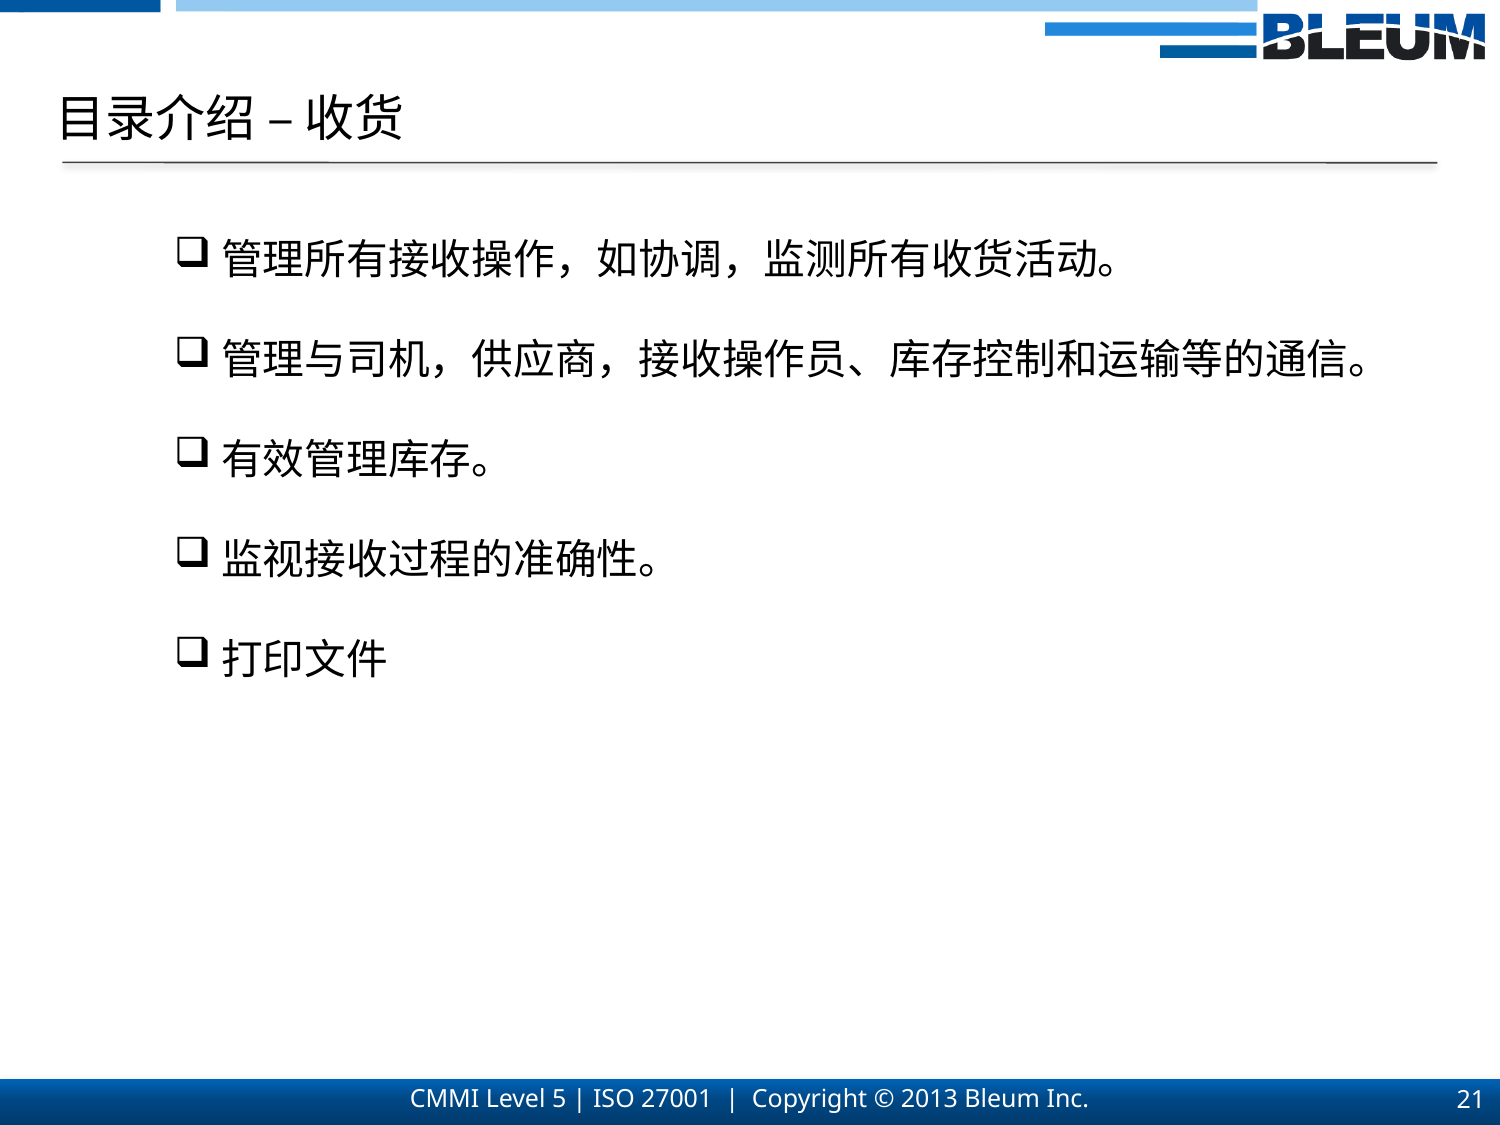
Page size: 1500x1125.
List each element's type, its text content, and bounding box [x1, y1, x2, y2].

text_box [74, 224, 1425, 1038]
picture [0, 0, 1500, 1125]
text_box 管理所有接收操作，如协调，监测所有收货活动。 管理与司机，供应商，接收操作员、库存控制和运输等的通信。 有效管理库存。 监视接收过程的准确性。 打印文件 [159, 224, 1412, 690]
slide_number 21 [1175, 1076, 1500, 1125]
title 目录介绍 – 收货 [41, 78, 1169, 185]
